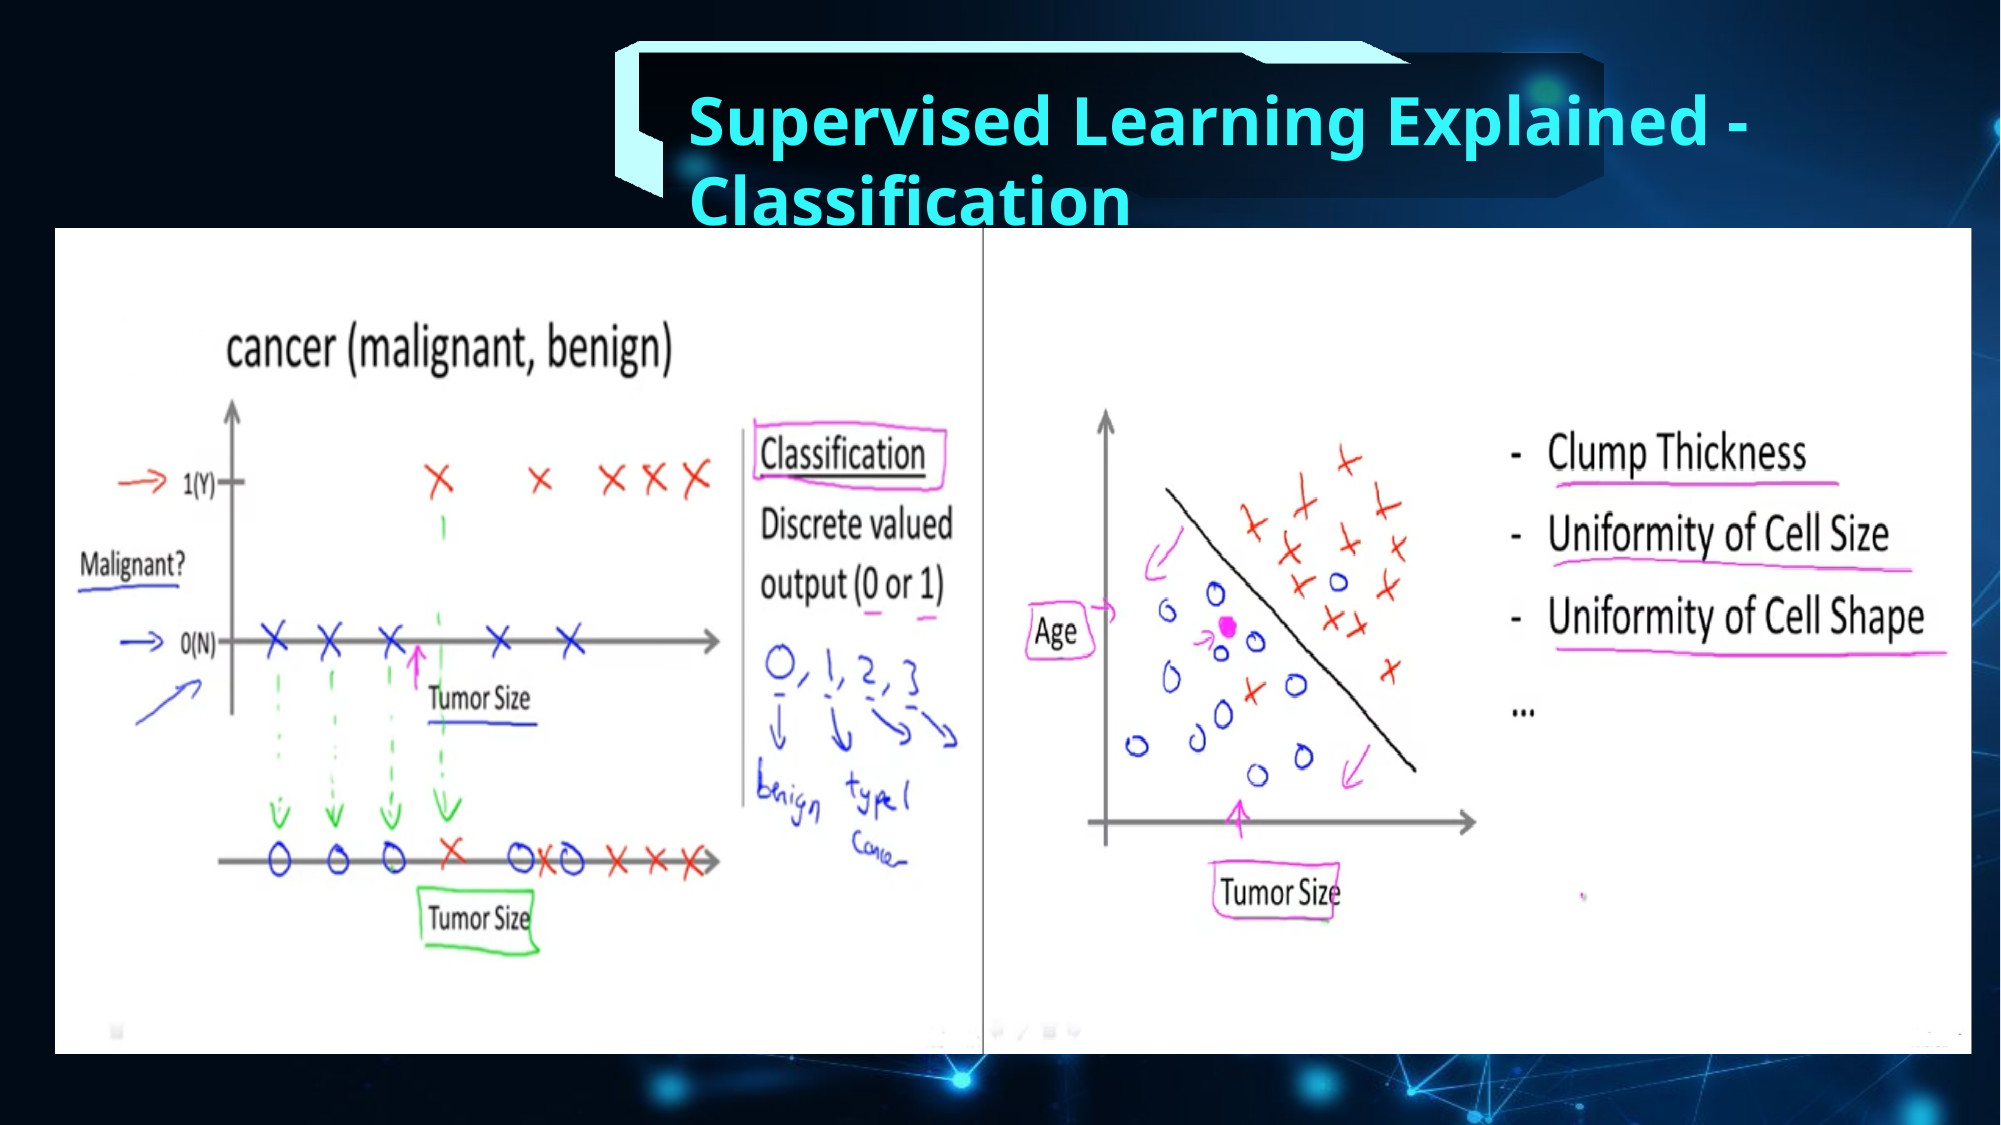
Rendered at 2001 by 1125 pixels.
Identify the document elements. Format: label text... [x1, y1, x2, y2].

text_box Supervised Learning Explained - Classification [673, 71, 1766, 228]
picture [0, 0, 2001, 1125]
